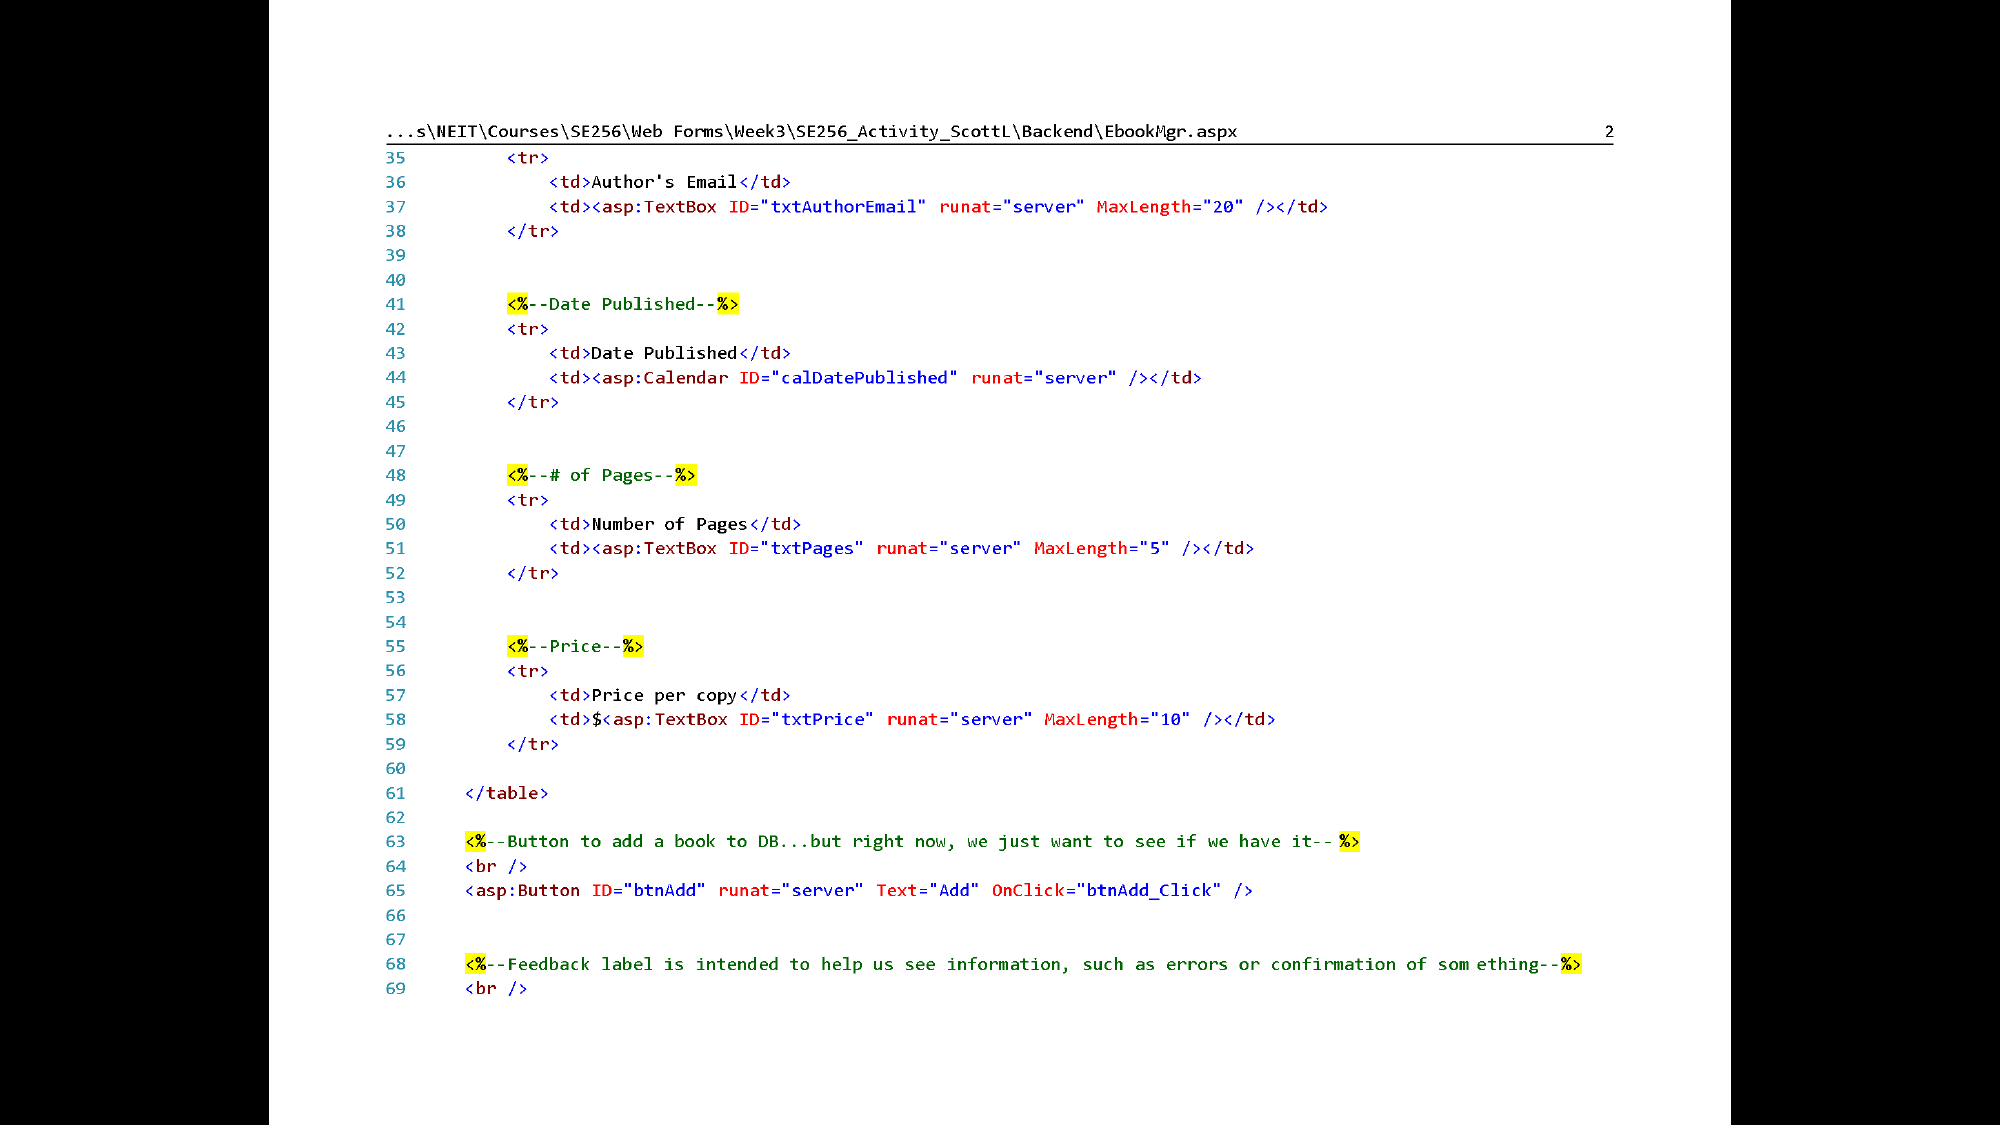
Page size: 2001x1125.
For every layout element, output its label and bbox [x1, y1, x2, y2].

picture [269, 0, 1731, 1125]
